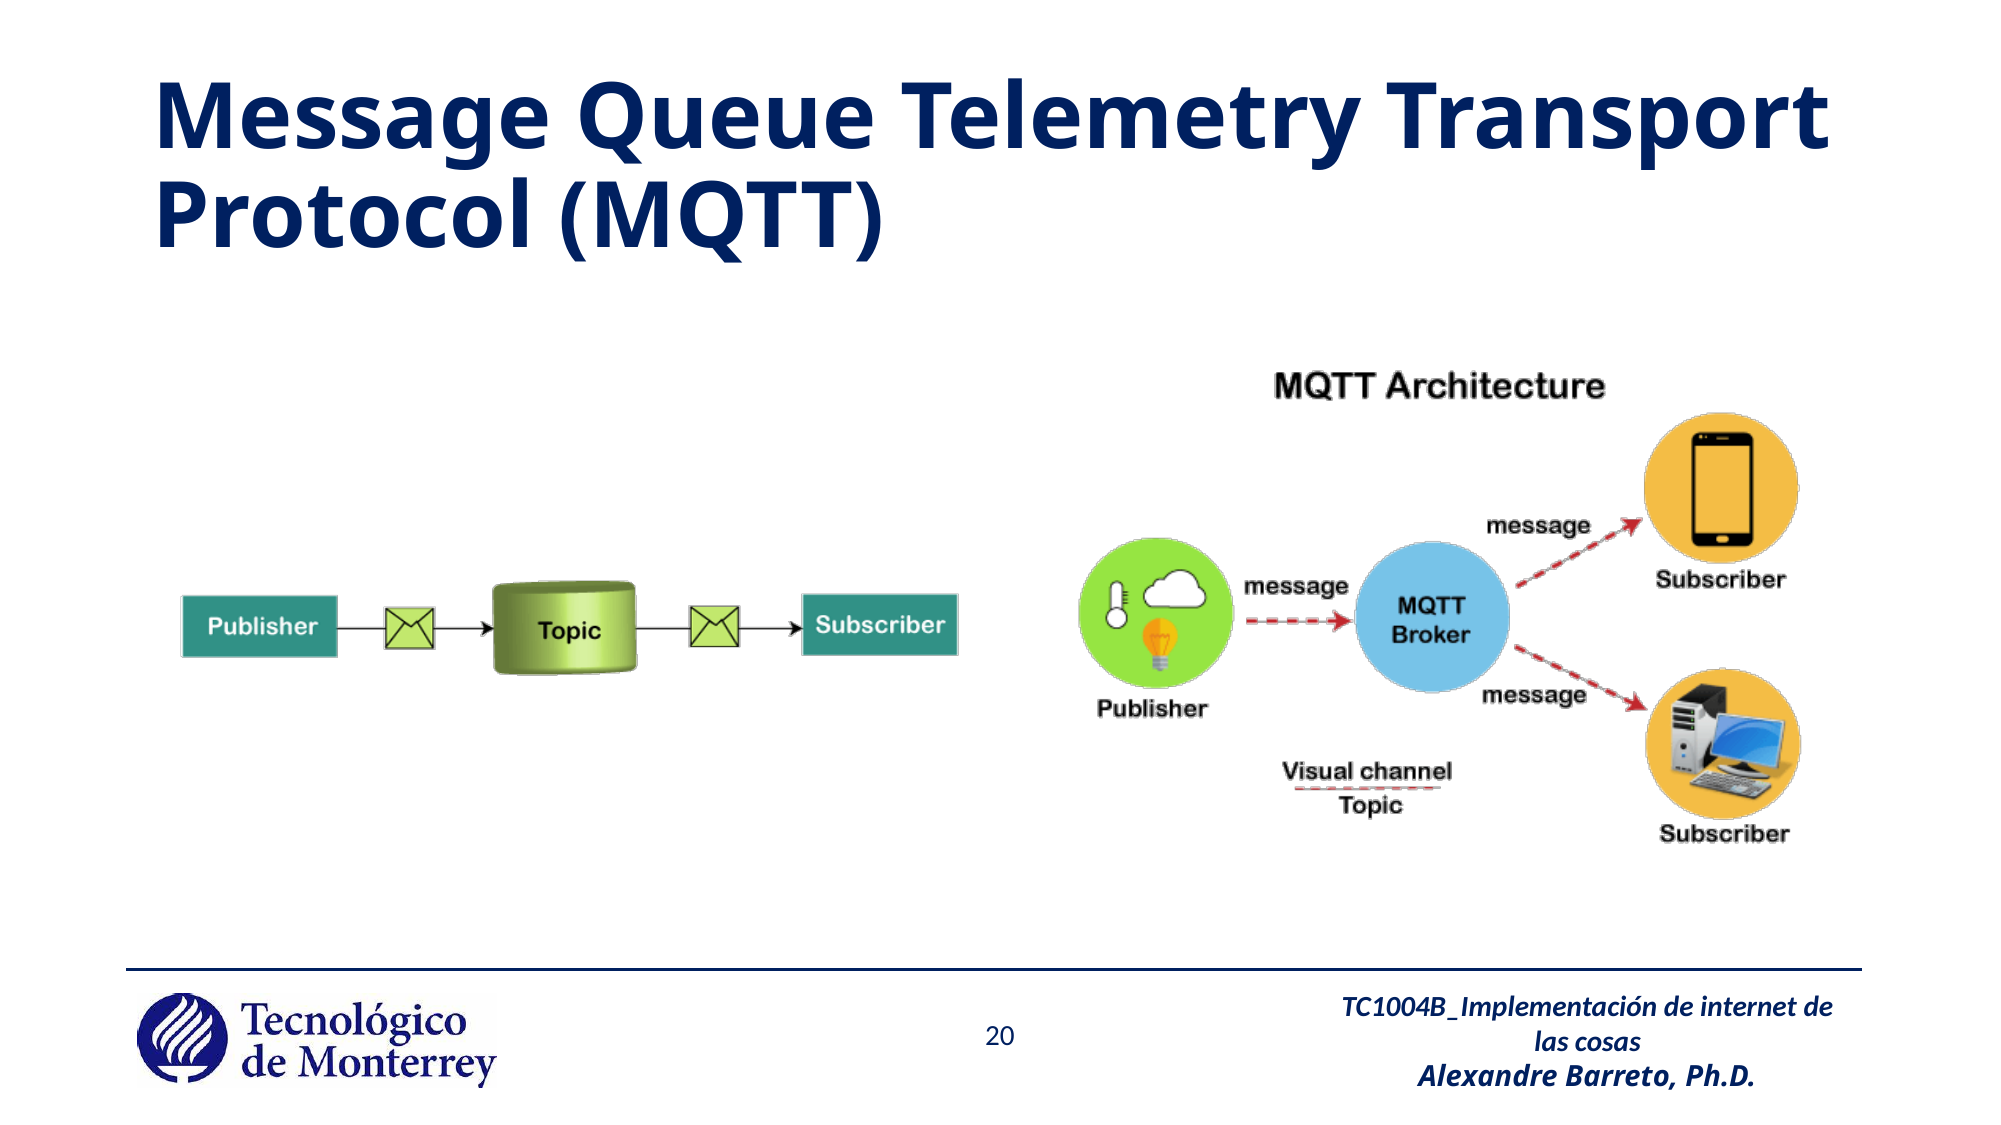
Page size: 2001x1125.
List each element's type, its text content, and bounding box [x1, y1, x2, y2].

picture [1062, 346, 1845, 870]
picture [137, 993, 497, 1088]
title Message Queue Telemetry Transport Protocol (MQTT) [137, 59, 1863, 278]
picture [155, 562, 981, 691]
